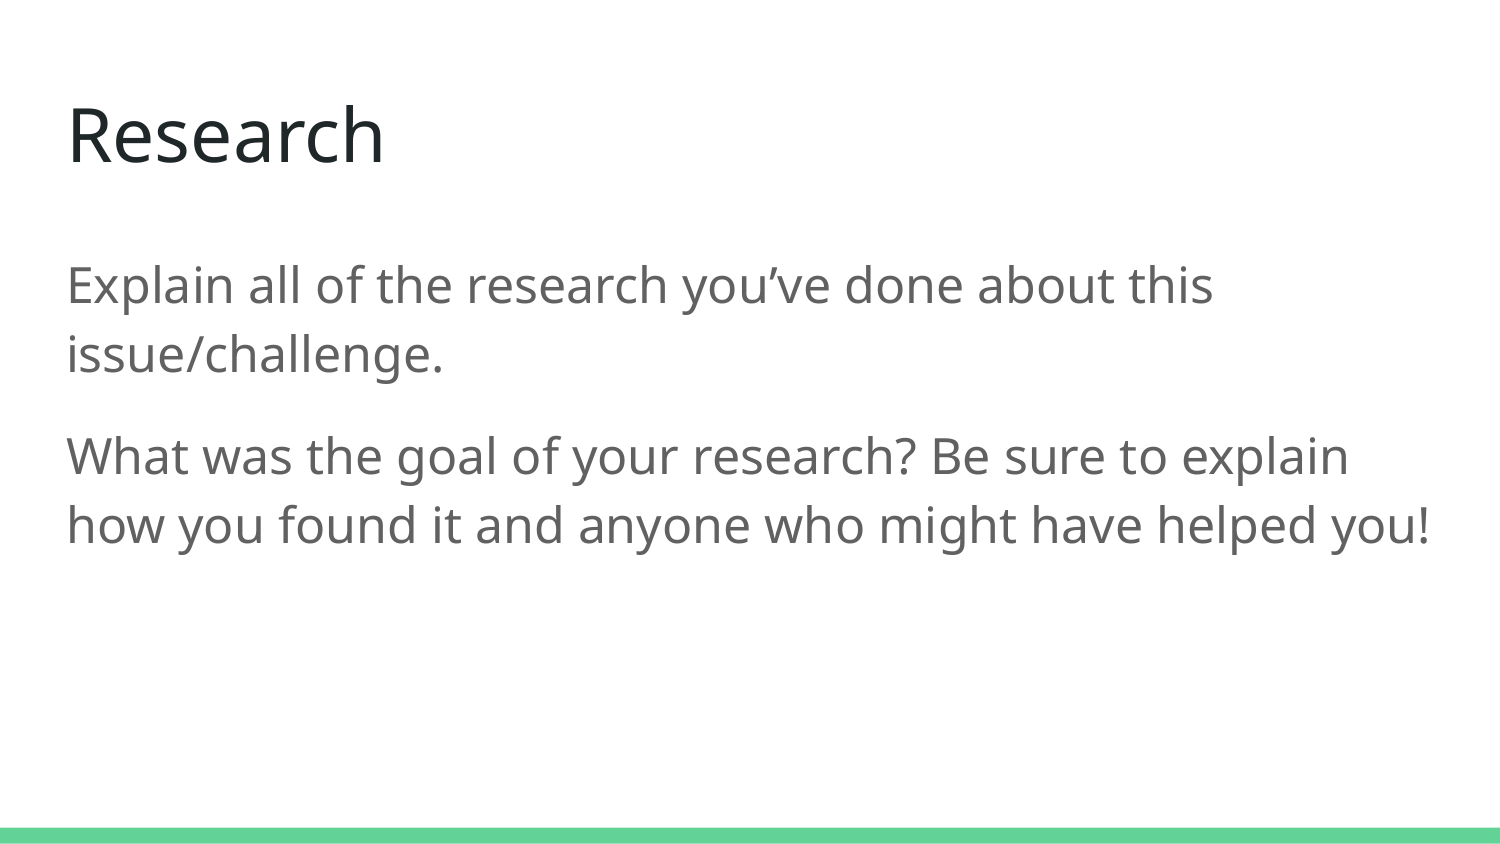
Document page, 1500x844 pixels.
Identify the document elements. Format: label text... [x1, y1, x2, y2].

title Research [51, 72, 1449, 167]
list Explain all of the research you’ve done about this issue/challenge. What was the goal of your research? Be sure to explain how you found it and anyone who might have helped you! [51, 229, 1449, 750]
